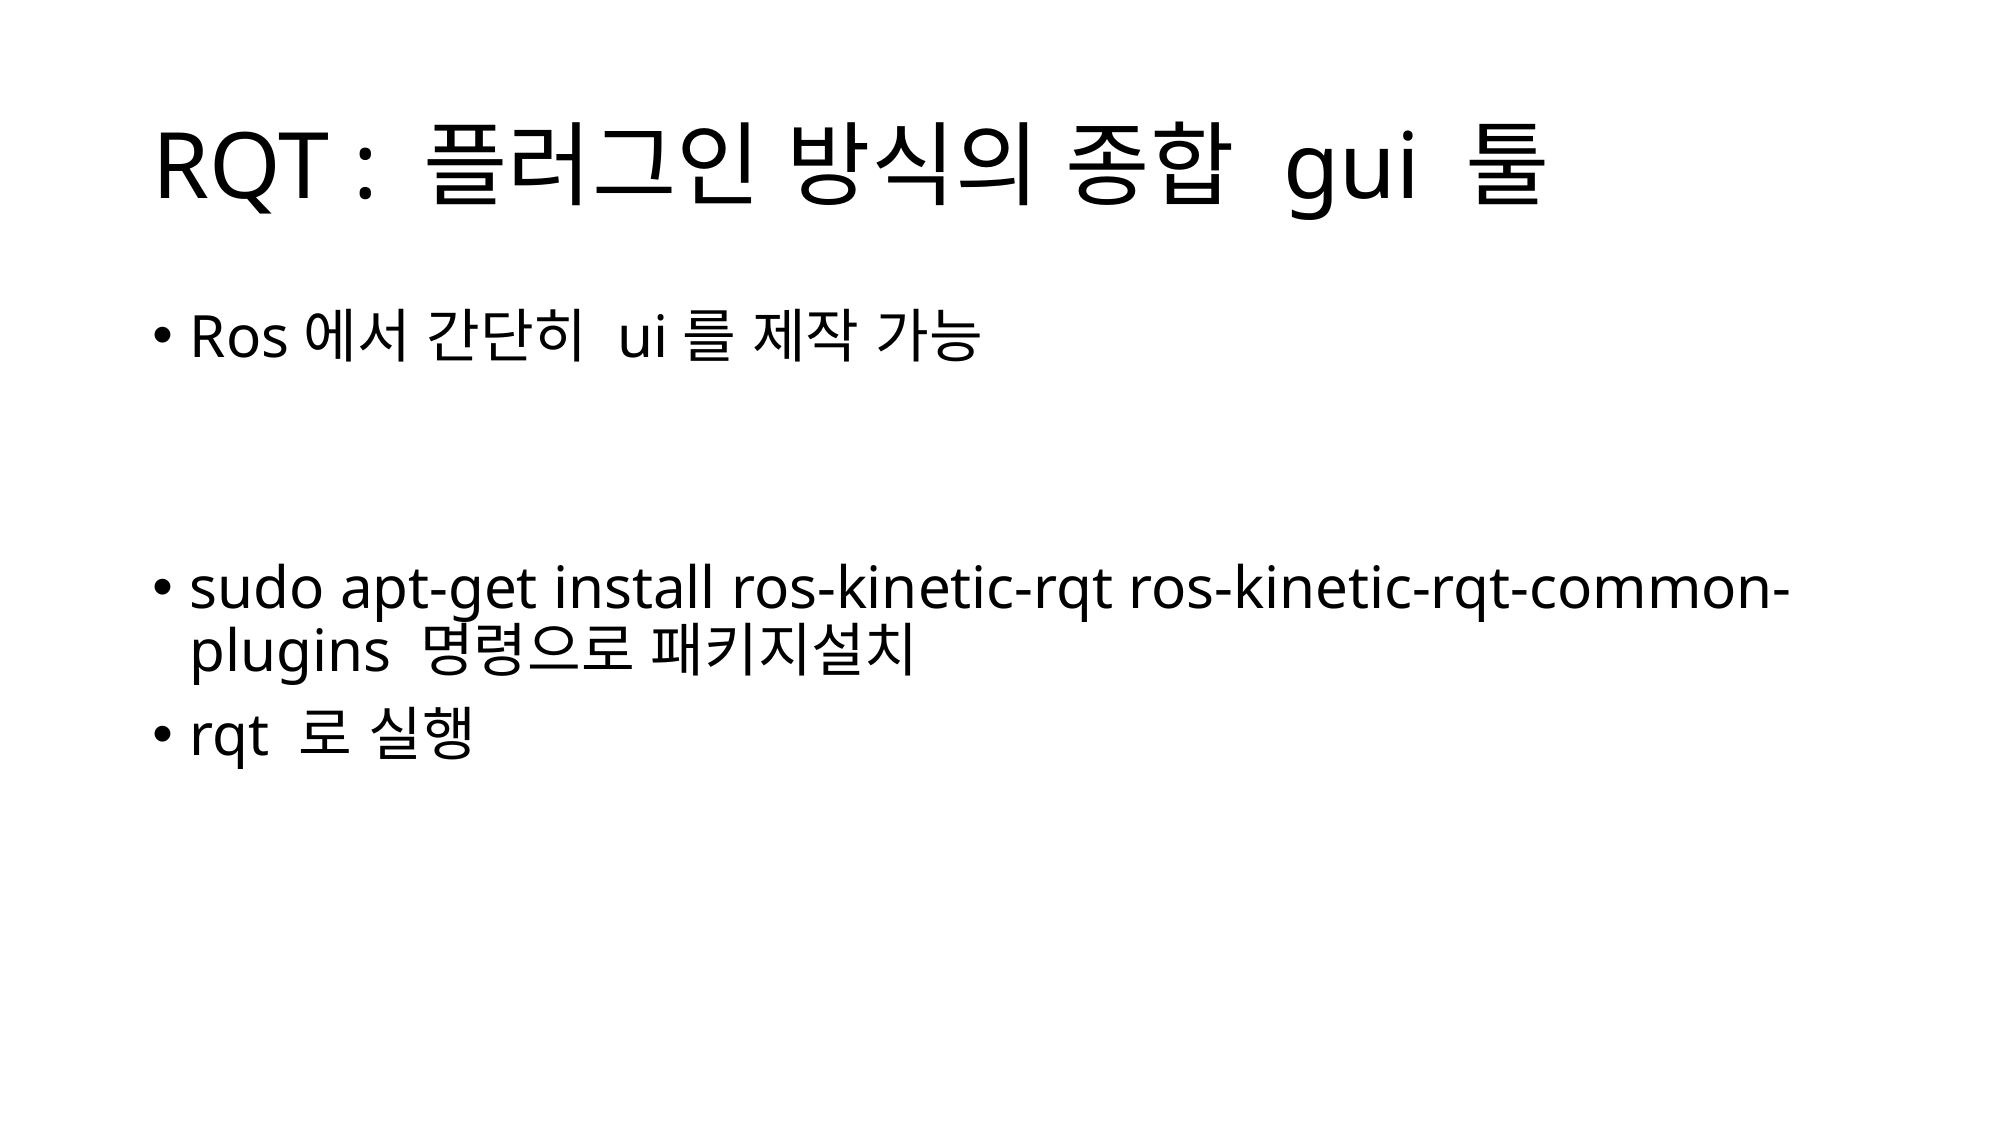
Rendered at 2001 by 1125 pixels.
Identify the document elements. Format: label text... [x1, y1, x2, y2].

title RQT : 플러그인 방식의 종합 gui 툴 [137, 59, 1863, 278]
list Ros에서 간단히 ui를 제작 가능 sudo apt-get install ros-kinetic-rqt ros-kinetic-rqt-common-plugins 명령으로 패키지설치 rqt 로 실행 [137, 299, 1863, 1014]
